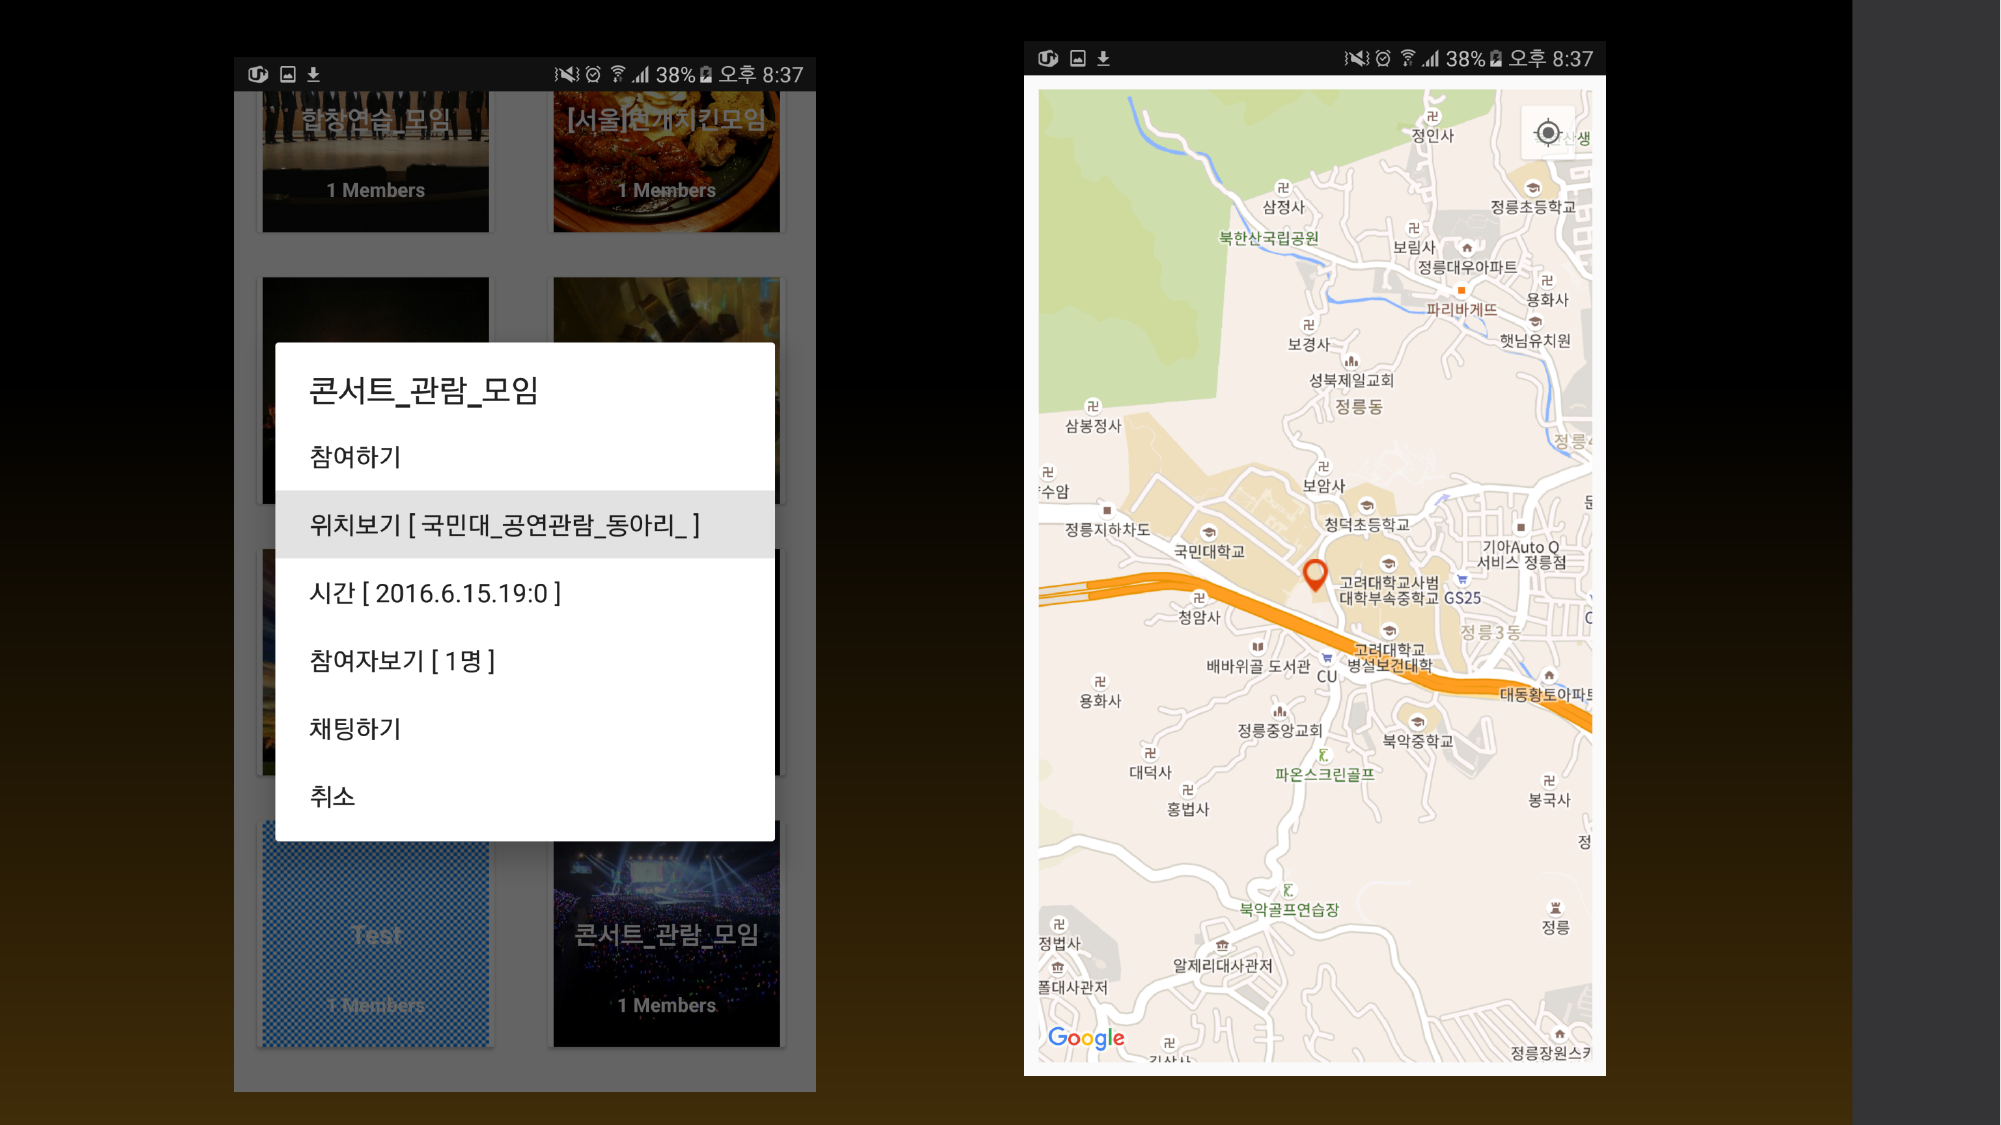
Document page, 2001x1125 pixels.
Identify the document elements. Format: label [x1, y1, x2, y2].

picture [233, 57, 816, 1092]
picture [1023, 41, 1606, 1076]
